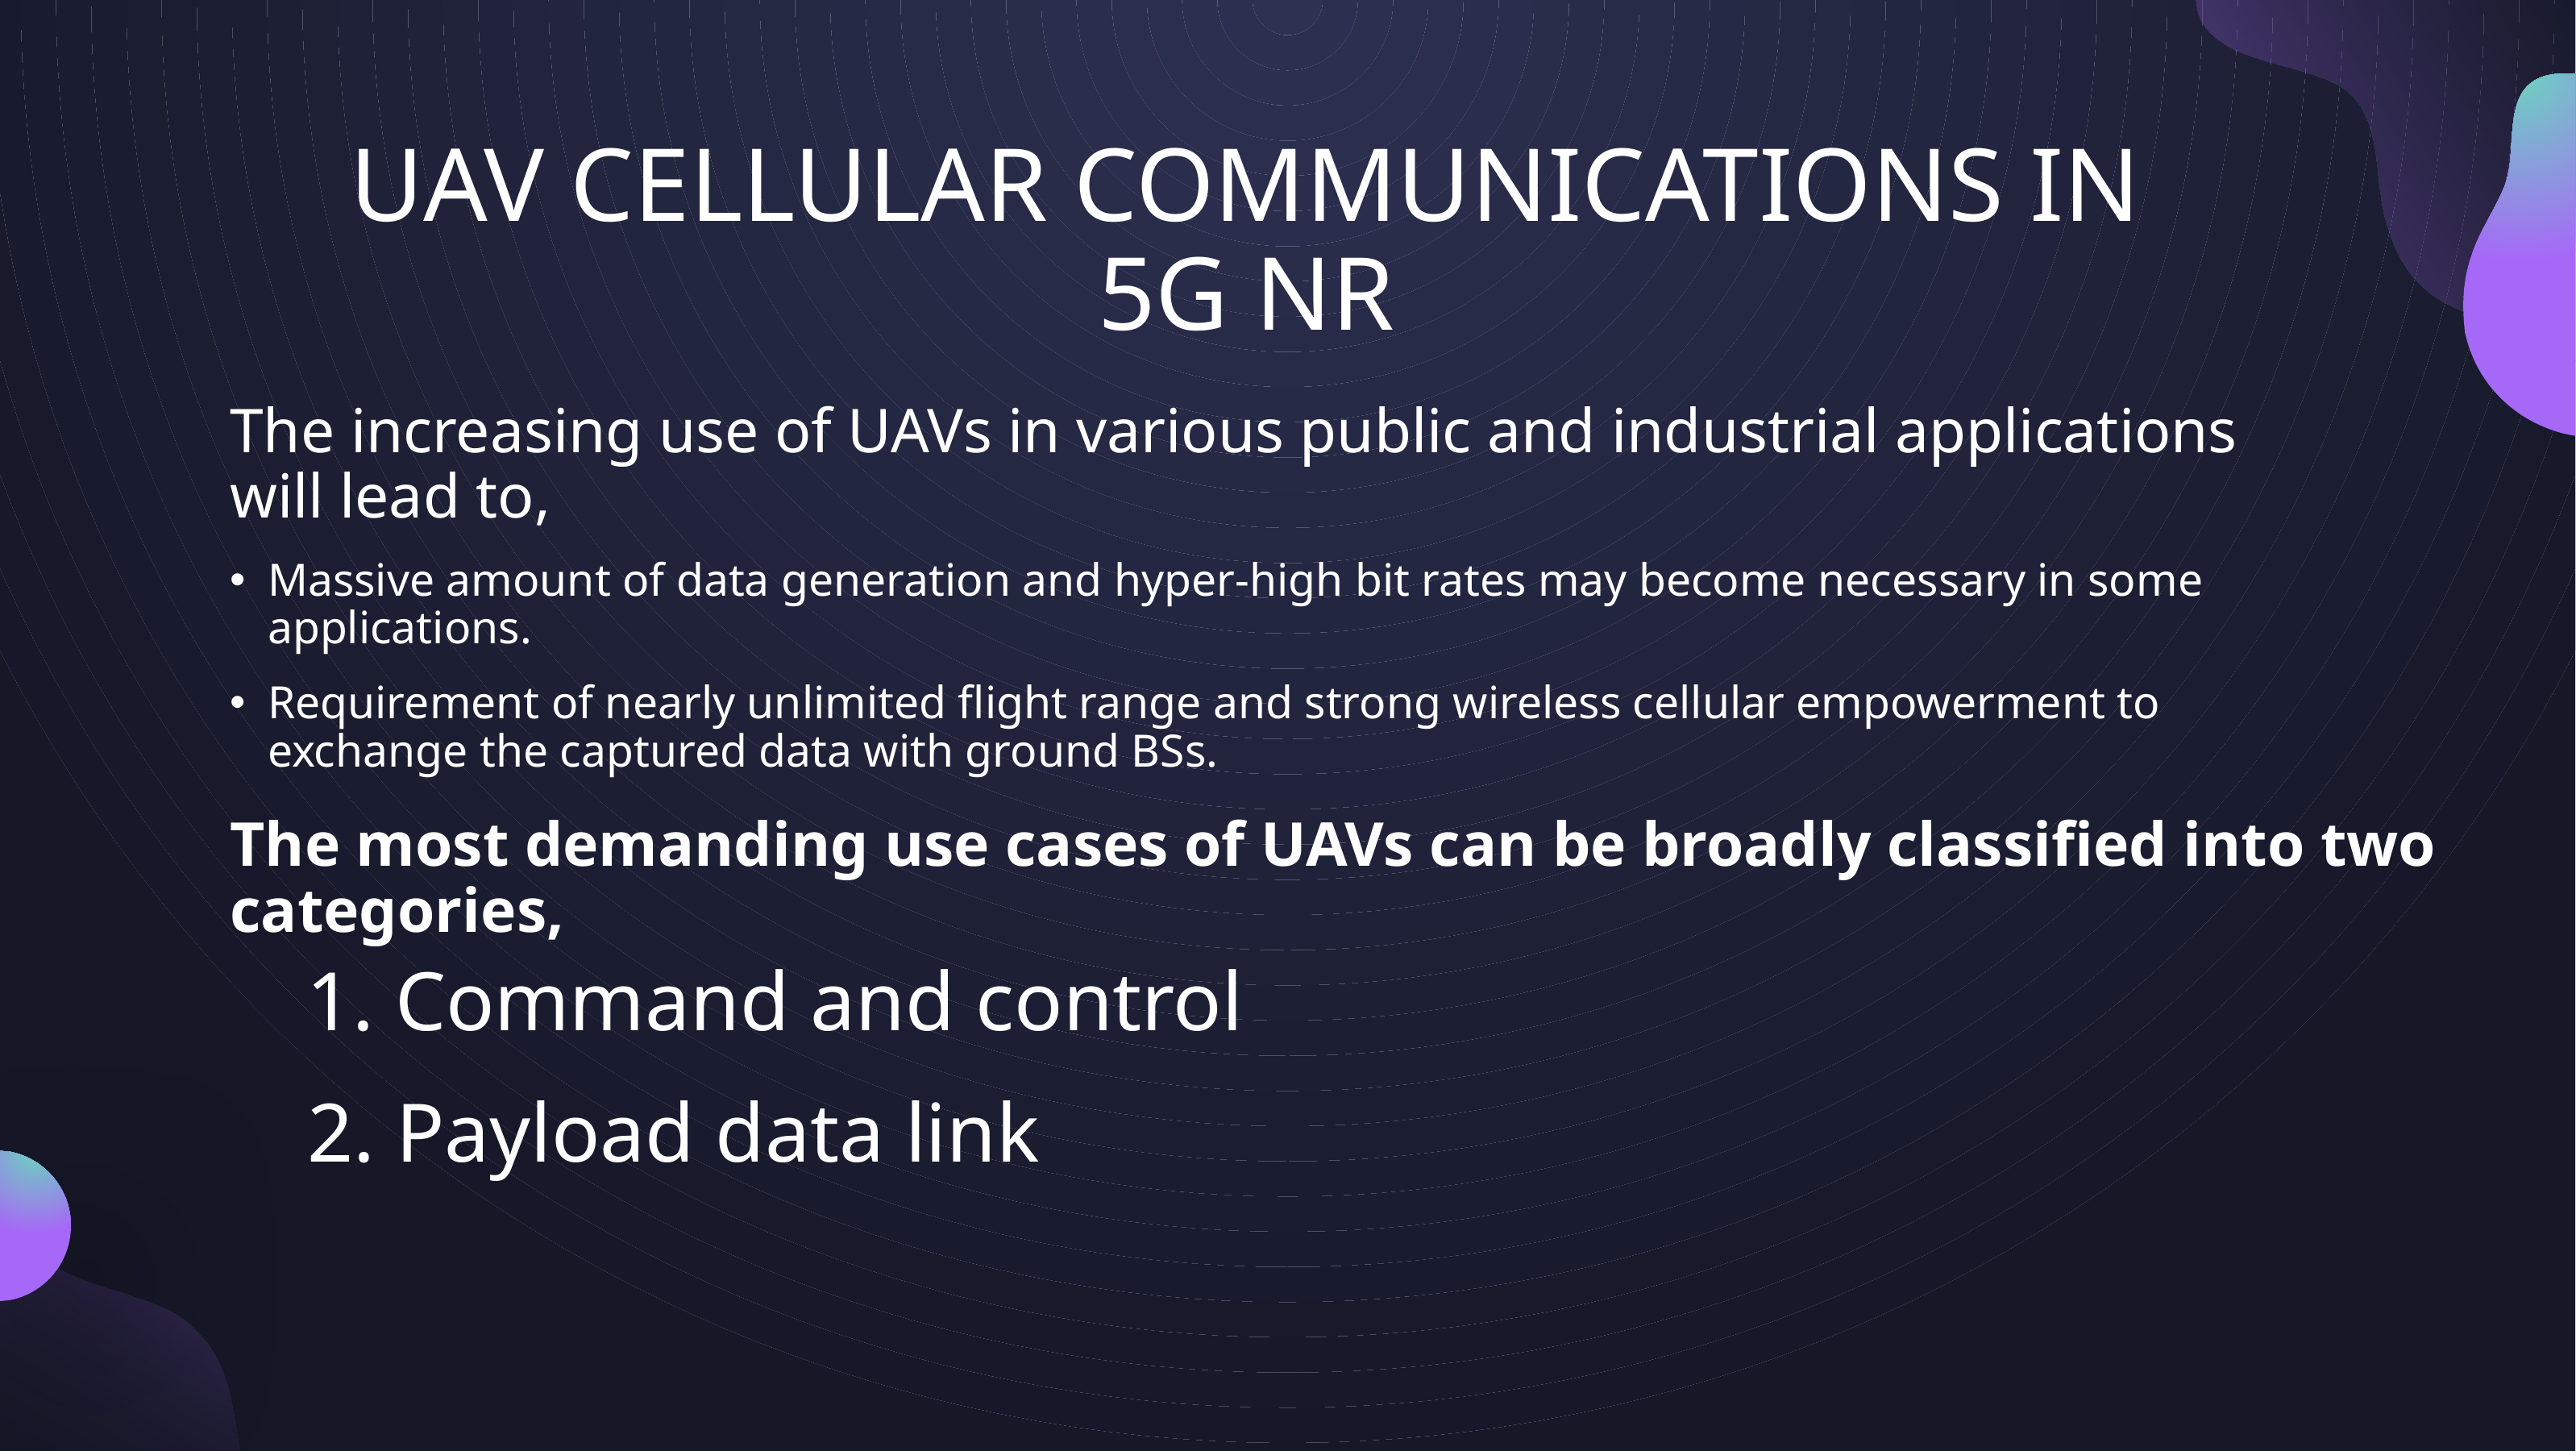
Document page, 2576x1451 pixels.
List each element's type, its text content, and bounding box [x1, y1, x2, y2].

text_box 2. Payload data link [253, 1087, 1352, 1200]
text_box UAV CELLULAR COMMUNICATIONS IN 5G NR [273, 127, 2219, 347]
text_box The increasing use of UAVs in various public and industrial applications will lead to, Massive amount of data generation and hyper-high bit rates may become necessary in some applications. Requirement of nearly unlimited flight range and strong wireless cellular empowerment to exchange the captured data with ground BSs. [218, 393, 2359, 713]
text_box The most demanding use cases of UAVs can be broadly classified into two categories, [218, 808, 2533, 922]
text_box 1. Command and control [273, 954, 1373, 1068]
